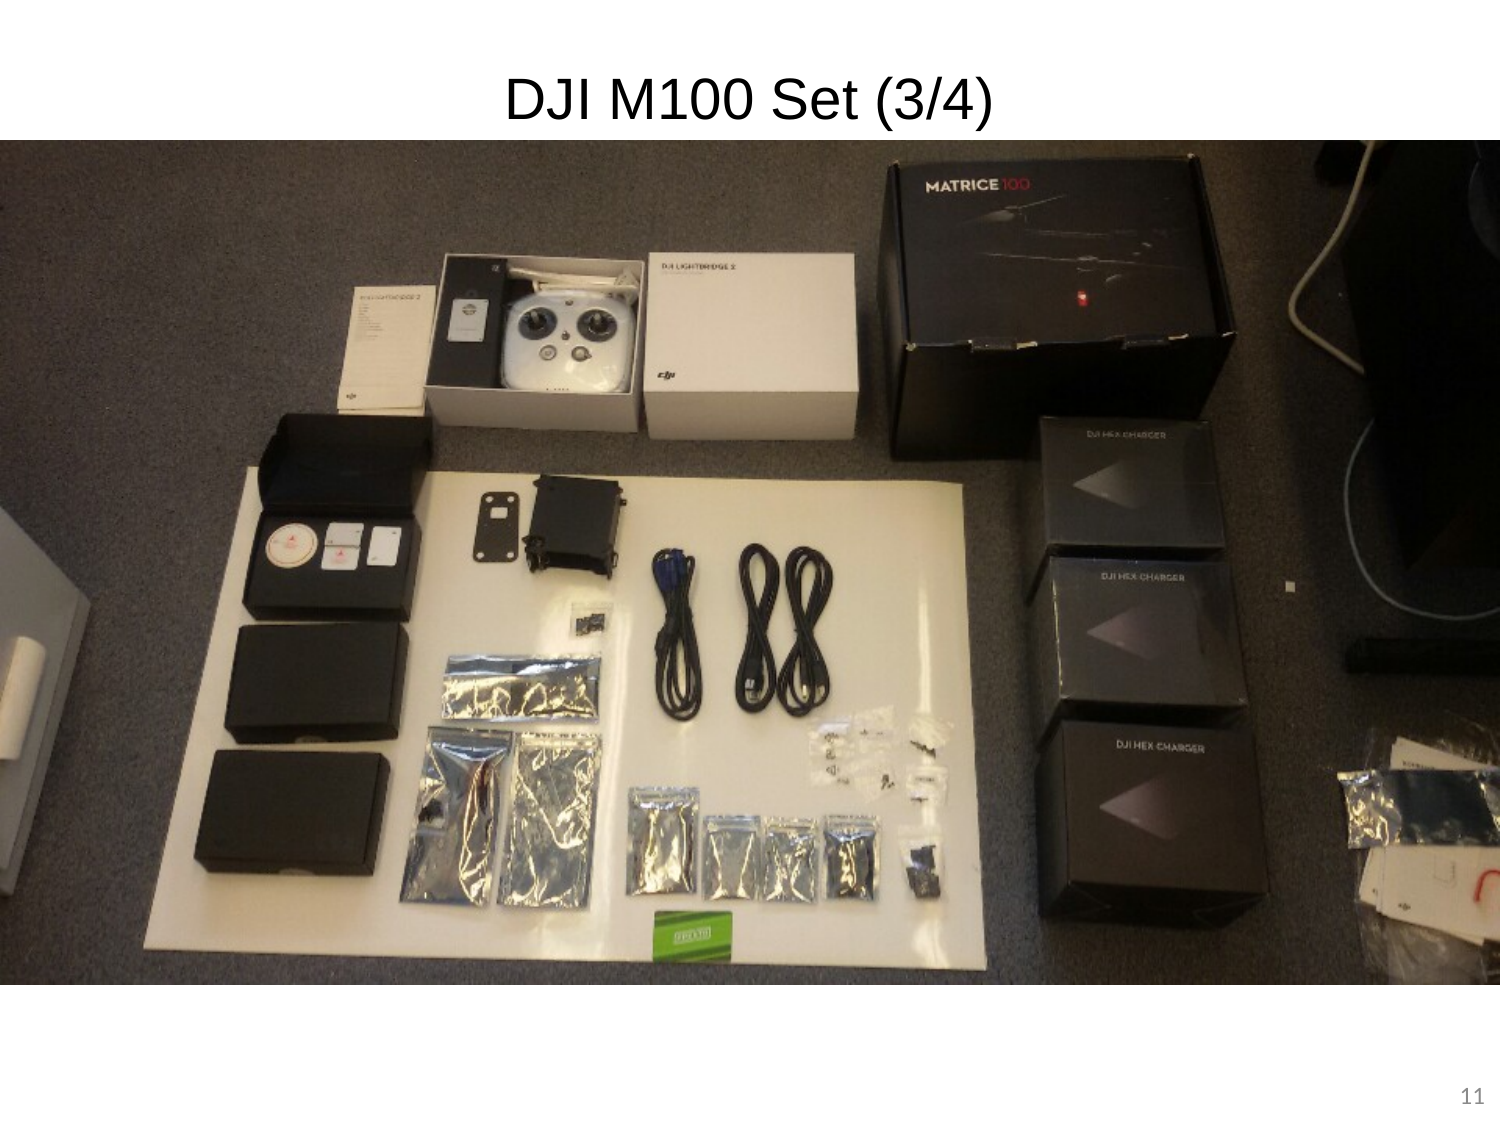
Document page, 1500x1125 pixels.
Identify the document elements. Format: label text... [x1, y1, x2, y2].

picture [0, 140, 1500, 985]
slide_number 11 [1162, 1065, 1500, 1125]
title DJI M100 Set (3/4) [103, 59, 1397, 140]
